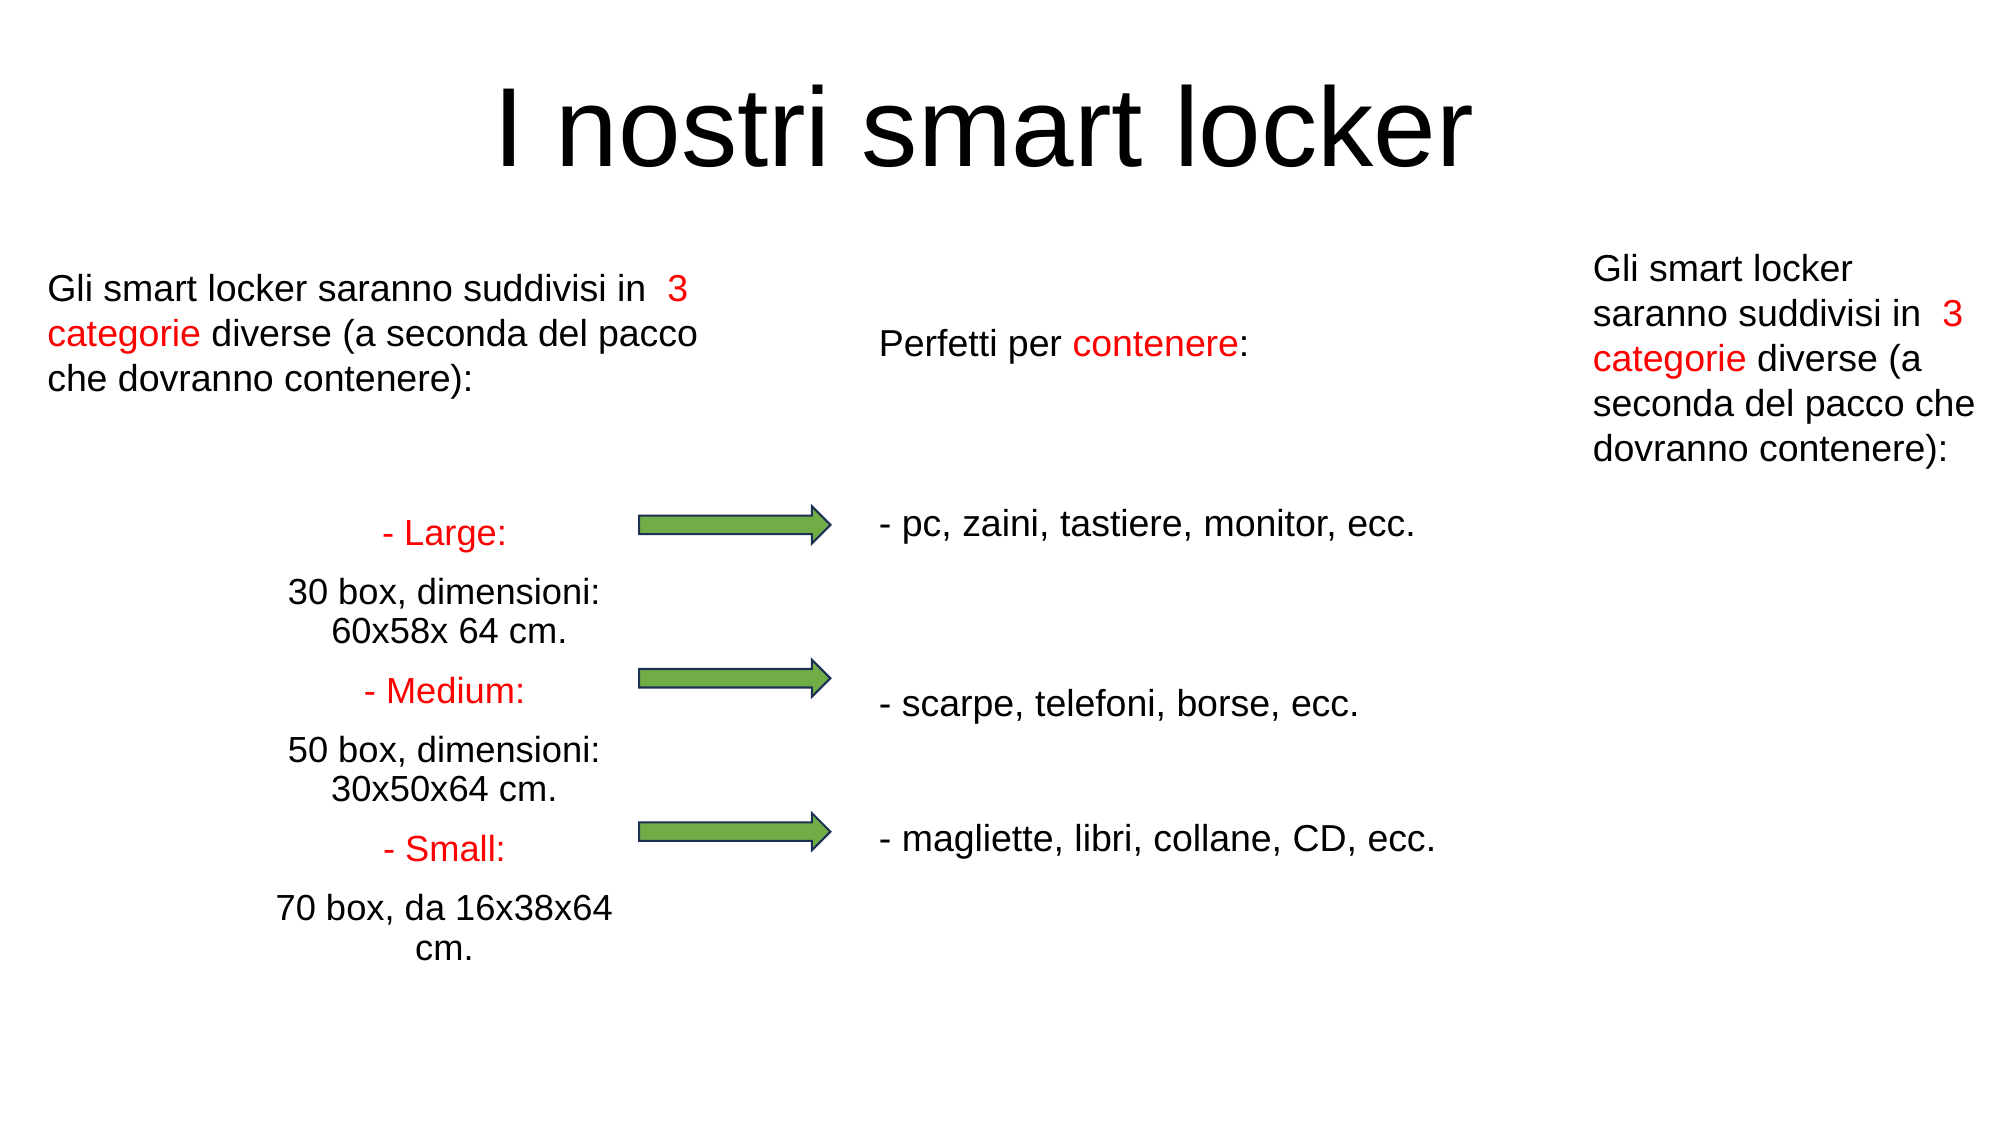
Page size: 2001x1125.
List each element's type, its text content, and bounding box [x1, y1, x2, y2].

title I nostri smart locker [249, 47, 1750, 198]
text_box [638, 657, 832, 700]
subtitle - Large: 30 box, dimensioni: 60x58x 64 cm. - Medium: 50 box, dimensioni: 30x50x64 cm. - Small: 70 box, da 16x38x64 cm. [249, 506, 640, 1035]
text_box [638, 503, 832, 546]
text_box Gli smart locker saranno suddivisi in 3 categorie diverse (a seconda del pacco che dovranno contenere): [32, 256, 779, 407]
text_box Perfetti per contenere: - pc, zaini, tastiere, monitor, ecc. - scarpe, telefoni, borse, ecc. - magliette, libri, collane, CD, ecc. [864, 311, 1471, 866]
text_box [638, 810, 832, 853]
text_box Gli smart locker saranno suddivisi in 3 categorie diverse (a seconda del pacco che dovranno contenere): [1578, 236, 2000, 477]
